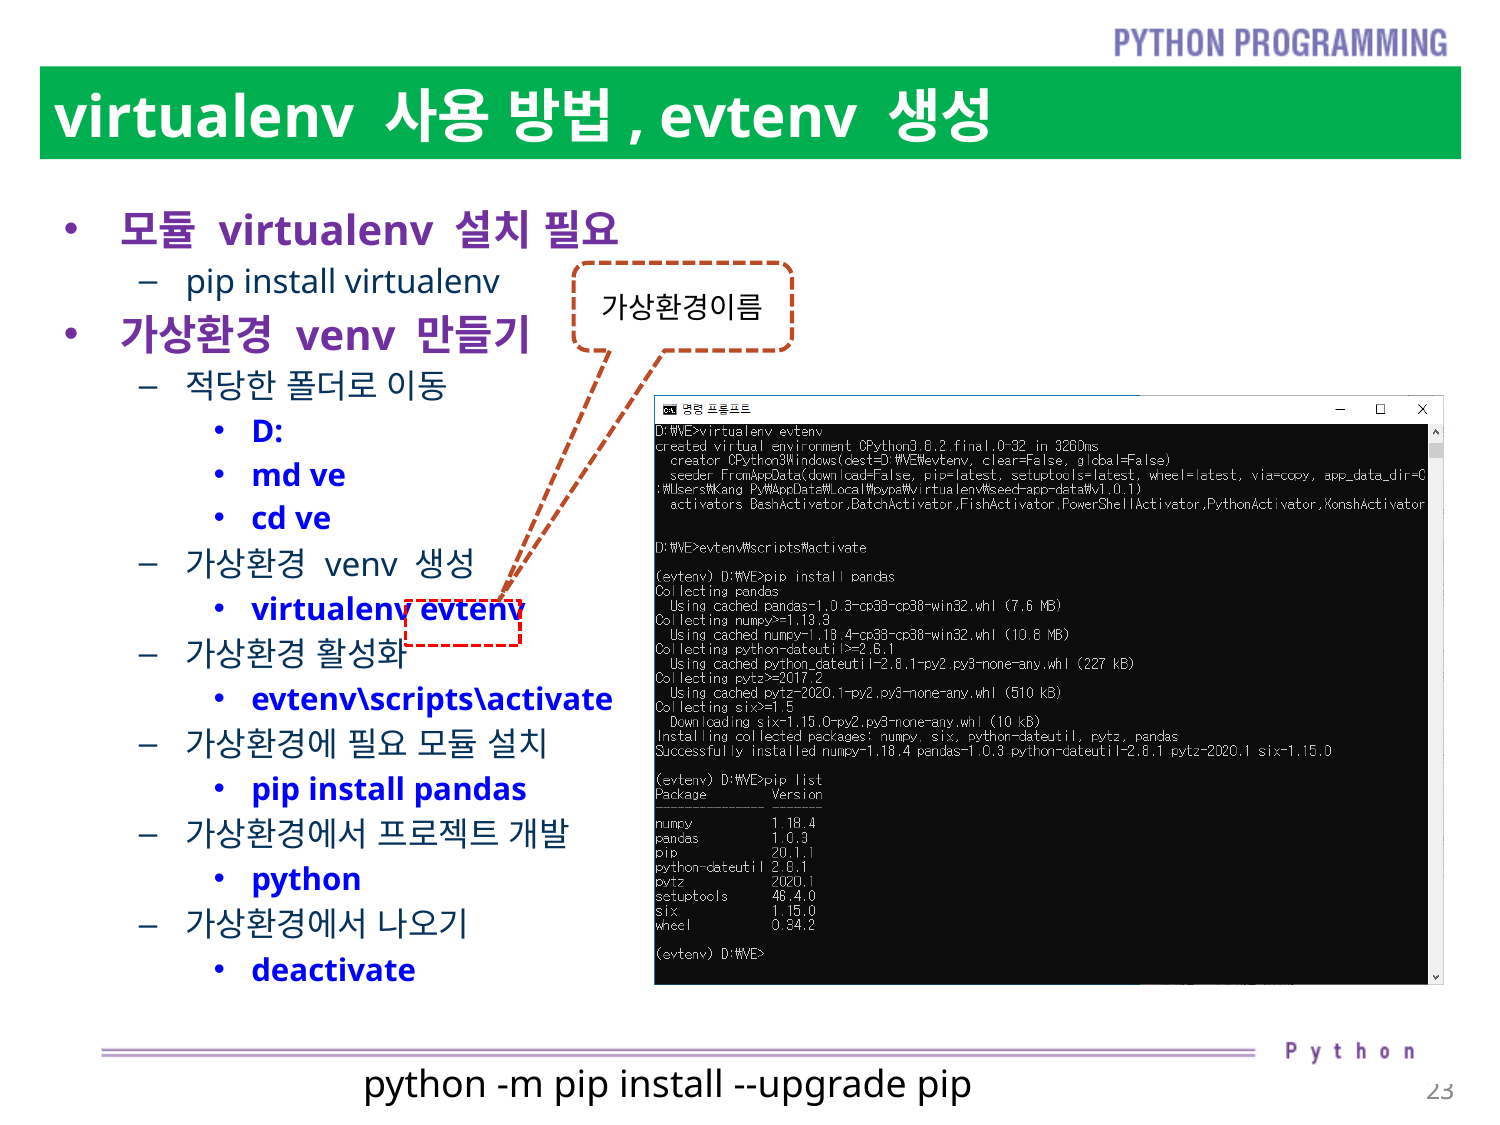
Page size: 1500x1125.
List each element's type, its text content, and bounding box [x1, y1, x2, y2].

picture [18, 1020, 1483, 1084]
text_box 가상환경이름 [497, 260, 795, 603]
picture [1106, 13, 1462, 66]
text_box [404, 598, 522, 647]
slide_number 23 [1119, 1071, 1470, 1112]
title virtualenv 사용 방법, evtenv 생성 [39, 76, 1444, 152]
list 모듈 virtualenv 설치 필요 pip install virtualenv 가상환경 venv 만들기 적당한 폴더로 이동 D: md ve cd ve 가상환경 venv 생성 virtualenv evtenv 가상환경 활성화 evtenv\scripts\activate 가상환경에 필요 모듈 설치 pip install pandas 가상환경에서 프로젝트 개발 python 가상환경에서 나오기 deactivate [48, 195, 1461, 1041]
text_box python -m pip install --upgrade pip [348, 1052, 988, 1112]
picture [656, 394, 1445, 986]
